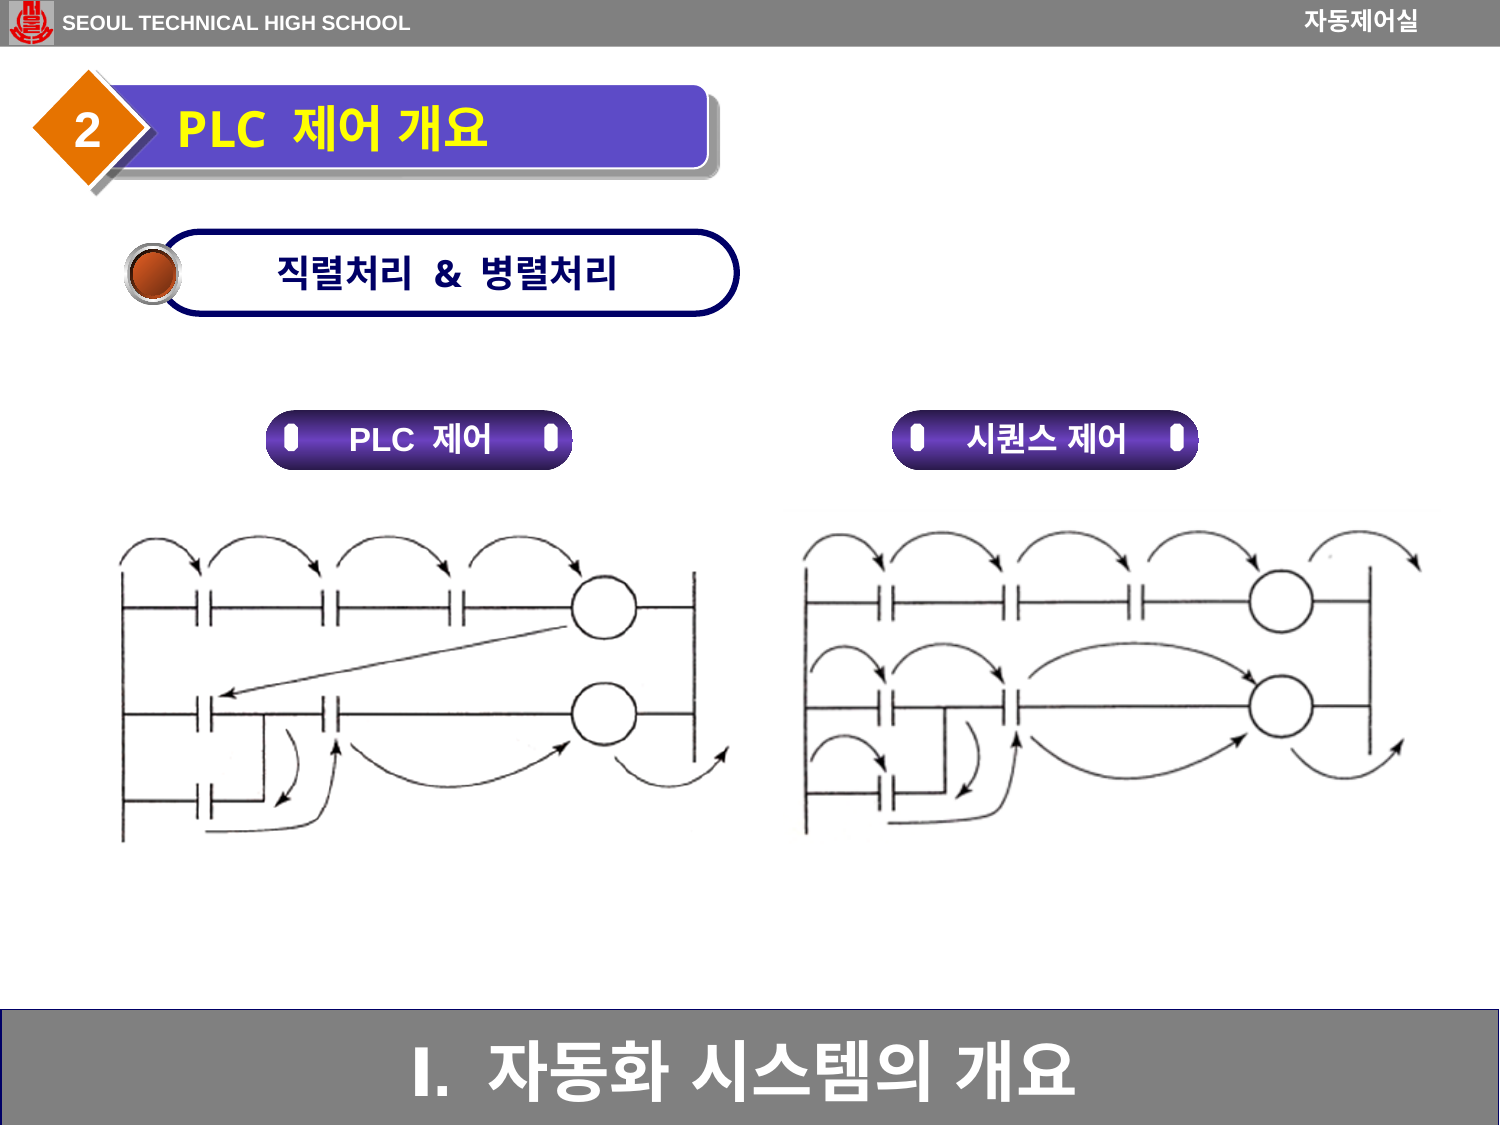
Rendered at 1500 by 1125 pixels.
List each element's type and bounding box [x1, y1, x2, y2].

text_box [29, 66, 709, 190]
text_box [891, 409, 1200, 471]
text_box [0, 0, 1500, 75]
text_box [123, 231, 738, 314]
picture [99, 514, 747, 853]
picture [782, 503, 1441, 845]
text_box [265, 409, 574, 471]
